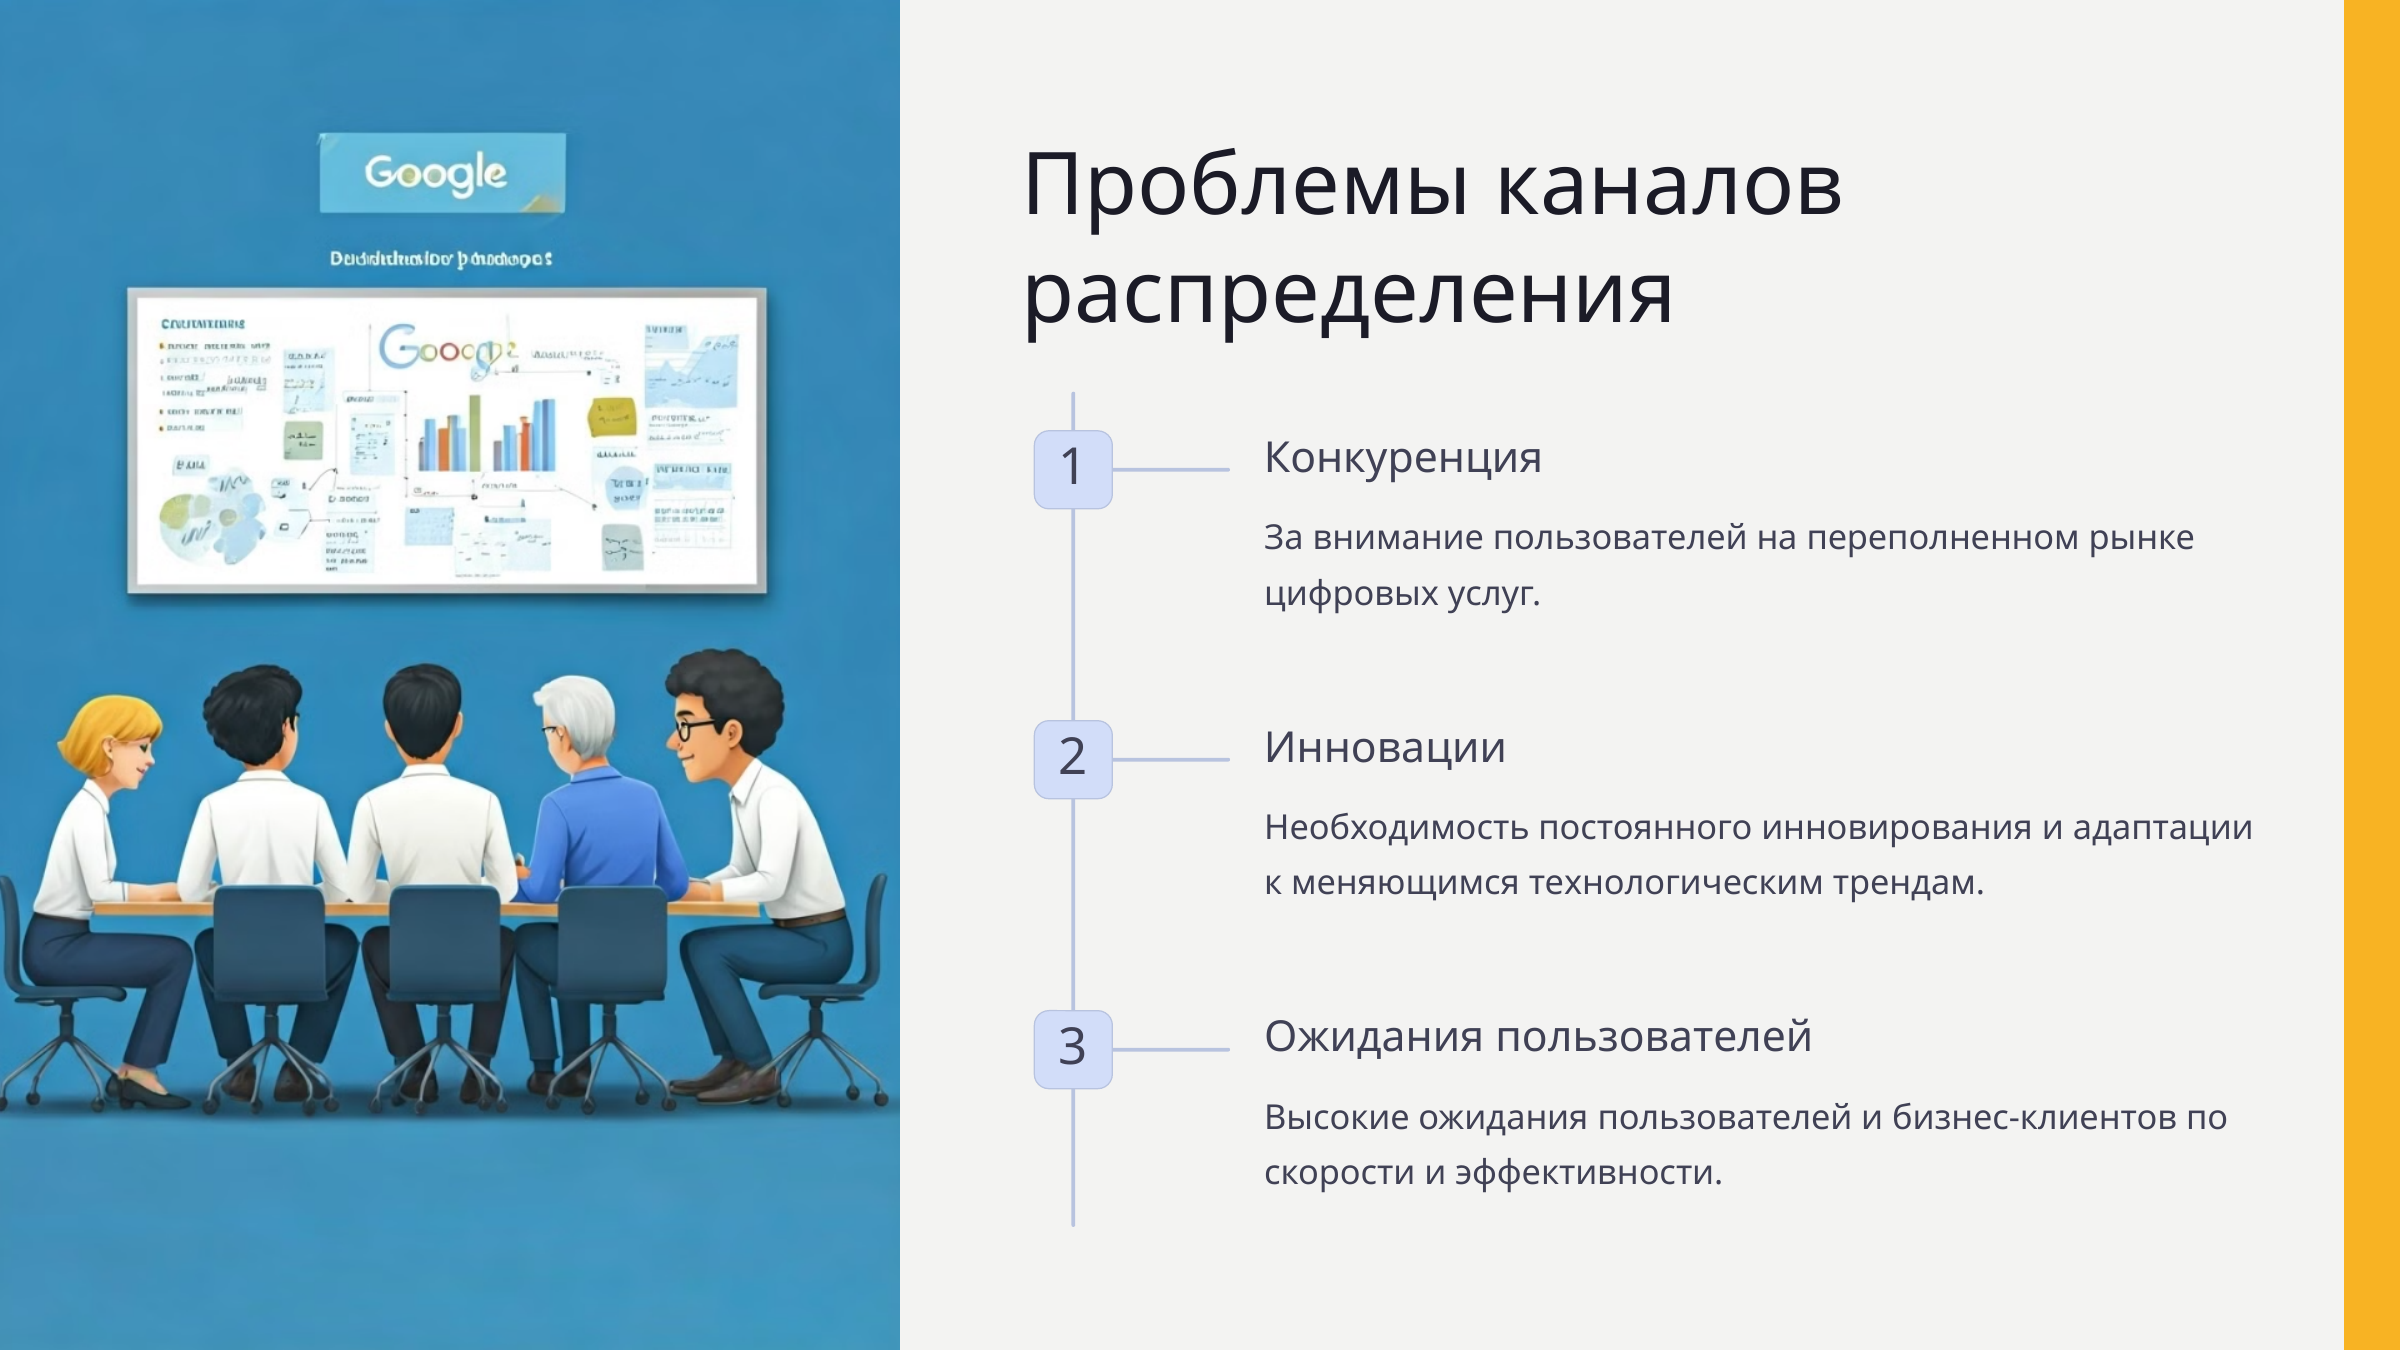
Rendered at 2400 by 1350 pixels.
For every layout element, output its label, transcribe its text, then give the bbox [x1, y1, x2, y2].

text_box Конкуренция [1264, 426, 1698, 481]
text_box 2 [1058, 733, 1089, 786]
text_box [1071, 1089, 1076, 1227]
text_box 3 [1058, 1023, 1089, 1076]
text_box [1113, 757, 1231, 762]
text_box Инновации [1264, 716, 1698, 771]
picture [0, 0, 900, 1350]
text_box Высокие ожидания пользователей и бизнес-клиентов по скорости и эффективности. [1264, 1081, 2279, 1193]
text_box 1 [1063, 443, 1084, 496]
text_box Необходимость постоянного инновирования и адаптации к меняющимся технологическим трендам. [1264, 791, 2279, 903]
text_box Ожидания пользователей [1264, 1006, 1818, 1061]
text_box [1113, 467, 1231, 472]
text_box Проблемы каналов распределения [1021, 123, 2279, 340]
text_box [1034, 1010, 1113, 1089]
text_box [1071, 391, 1076, 430]
text_box [1071, 509, 1076, 720]
text_box За внимание пользователей на переполненном рынке цифровых услуг. [1264, 501, 2279, 613]
text_box [1034, 430, 1113, 509]
text_box [1034, 720, 1113, 799]
text_box [1113, 1047, 1231, 1052]
text_box [1071, 799, 1076, 1010]
